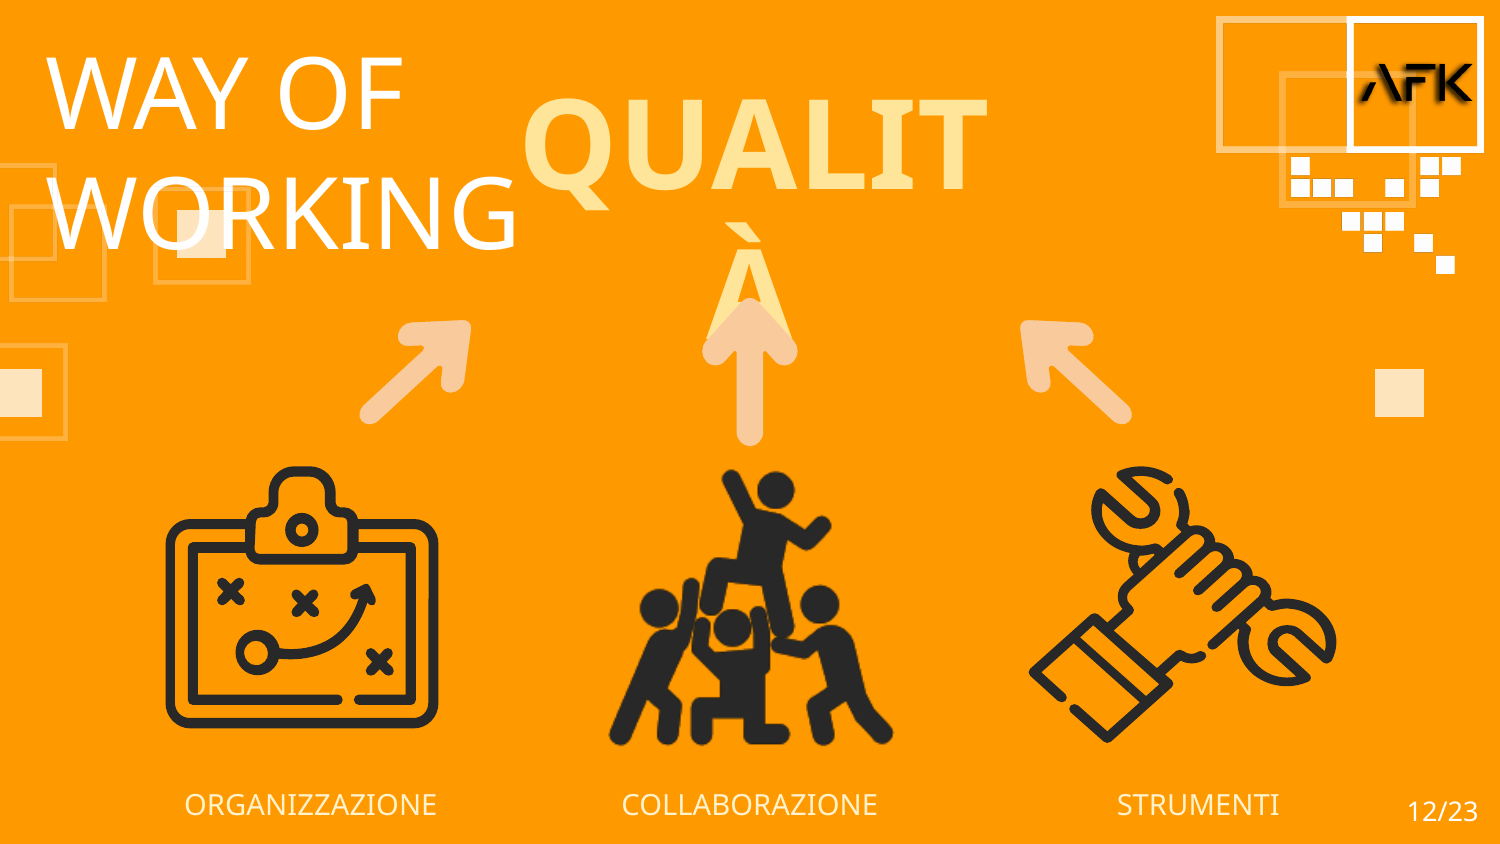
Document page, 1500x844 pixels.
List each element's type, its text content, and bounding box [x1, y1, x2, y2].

text_box [702, 298, 797, 446]
text_box [1019, 319, 1133, 426]
text_box [358, 319, 472, 426]
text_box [166, 466, 439, 728]
text_box WAY OF WORKING [0, 0, 693, 148]
text_box ORGANIZZAZIONE [151, 770, 471, 820]
picture [0, 163, 252, 441]
text_box COLLABORAZIONE [589, 770, 910, 820]
picture [593, 451, 907, 765]
slide_number ‹#›/23 [1375, 779, 1494, 844]
text_box STRUMENTI [1038, 770, 1359, 820]
picture [1375, 368, 1424, 418]
picture [1216, 16, 1484, 274]
text_box QUALITÀ [482, 131, 1018, 298]
text_box [1029, 467, 1336, 743]
